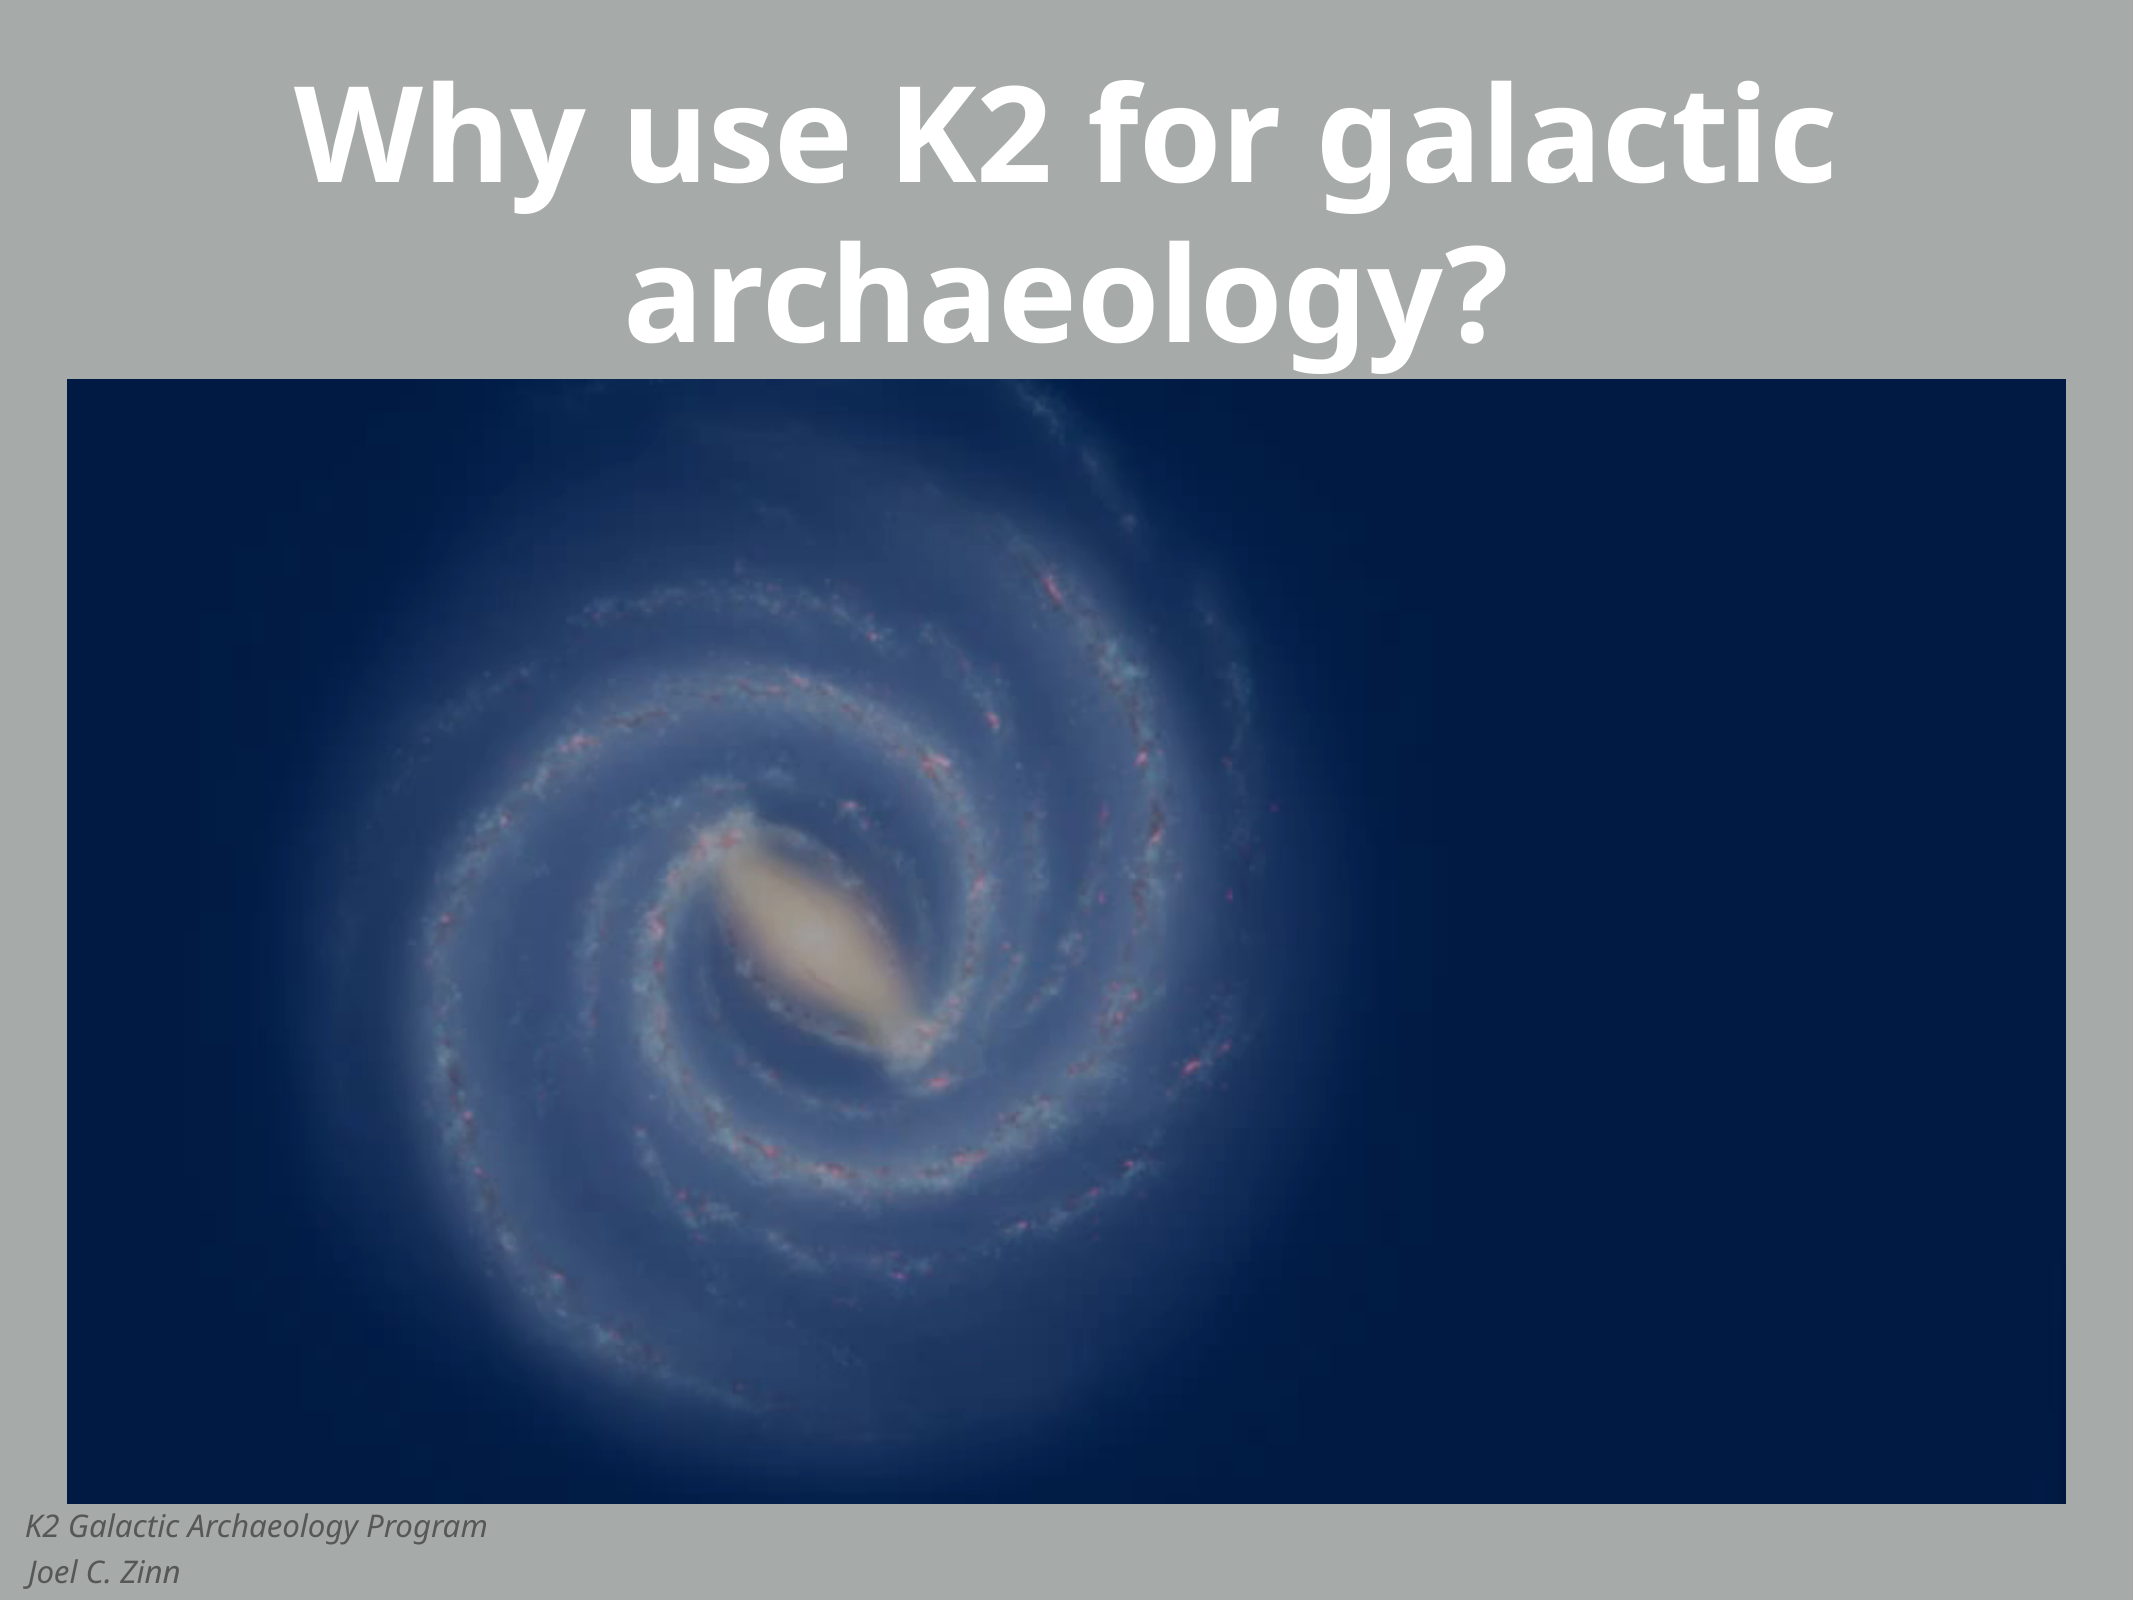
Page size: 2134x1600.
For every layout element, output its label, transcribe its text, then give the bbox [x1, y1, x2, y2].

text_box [66, 378, 2067, 1505]
title Why use K2 for galactic archaeology? [124, 32, 2009, 378]
text_box Joel C. Zinn [19, 1552, 182, 1590]
text_box K2 Galactic Archaeology Program [24, 1506, 489, 1544]
